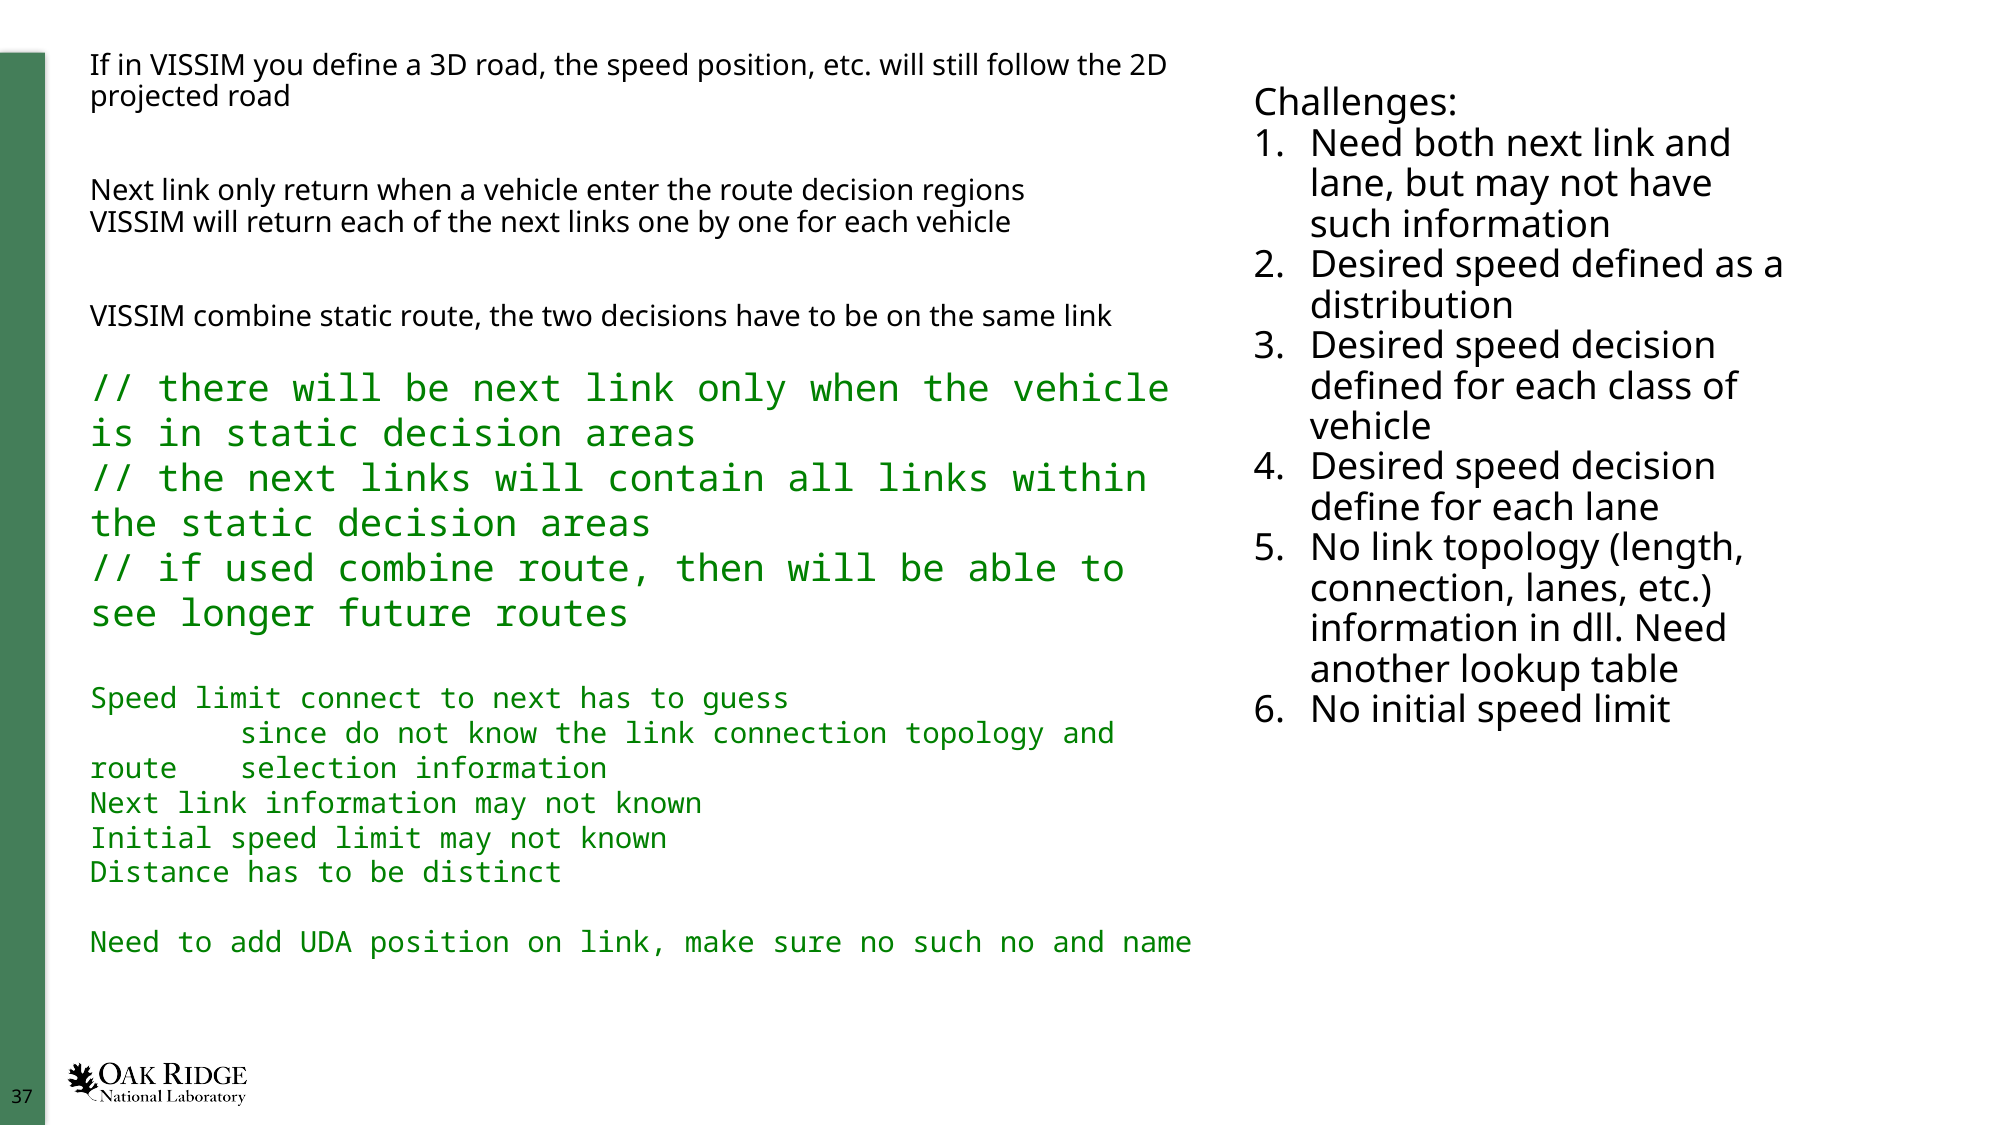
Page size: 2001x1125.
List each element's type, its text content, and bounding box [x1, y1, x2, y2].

text_box If in VISSIM you define a 3D road, the speed position, etc. will still follow the 2D projected road Next link only return when a vehicle enter the route decision regions VISSIM will return each of the next links one by one for each vehicle VISSIM combine static route, the two decisions have to be on the same link // there will be next link only when the vehicle is in static decision areas // the next links will contain all links within the static decision areas // if used combine route, then will be able to see longer future routes Speed limit connect to next has to guess since do not know the link connection topology and route selection information Next link information may not known Initial speed limit may not known Distance has to be distinct Need to add UDA position on link, make sure no such no and name [74, 42, 1209, 1001]
picture [67, 1062, 247, 1106]
text_box Challenges: Need both next link and lane, but may not have such information Desired speed defined as a distribution Desired speed decision defined for each class of vehicle Desired speed decision define for each lane No link topology (length, connection, lanes, etc.) information in dll. Need another lookup table No initial speed limit [1238, 76, 1809, 739]
